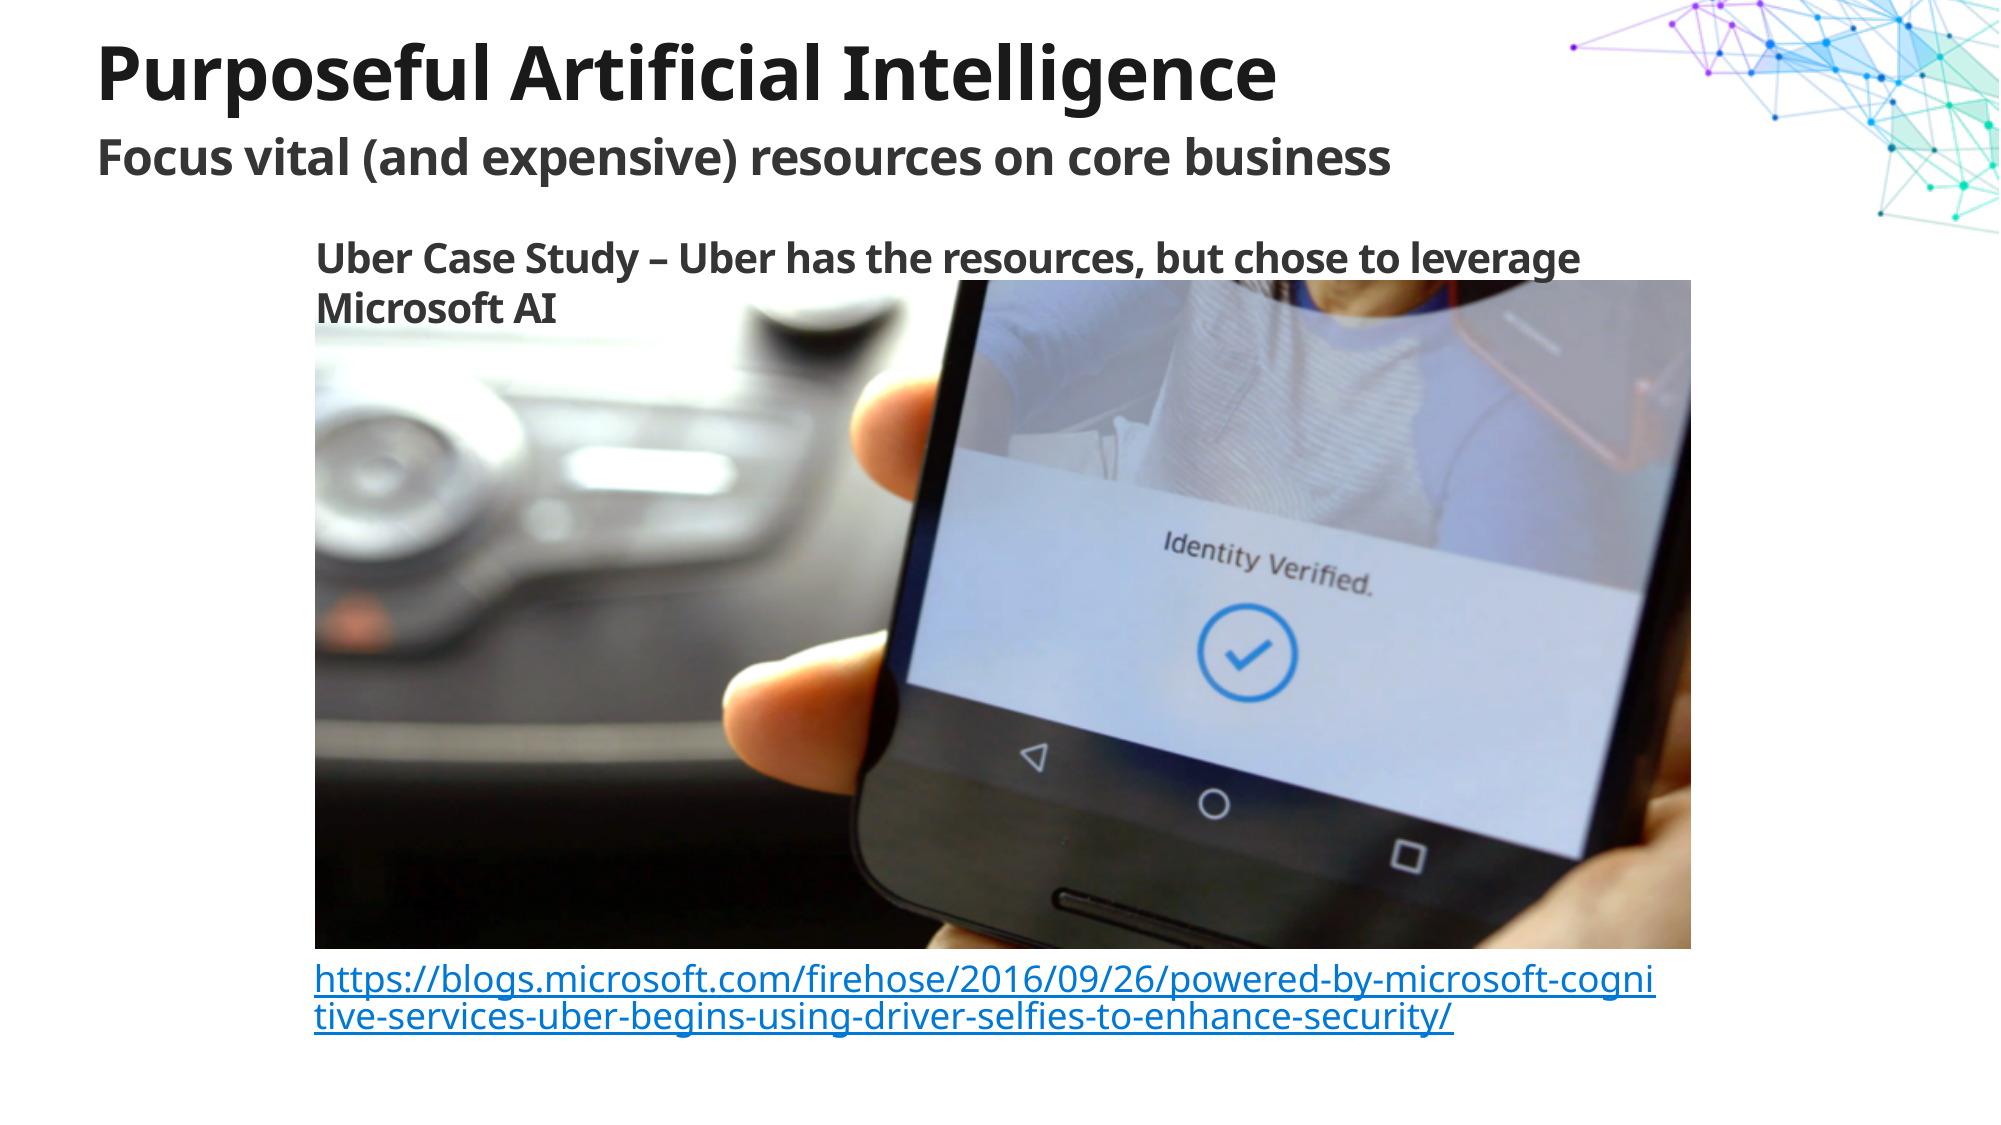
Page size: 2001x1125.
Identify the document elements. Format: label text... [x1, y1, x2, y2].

text_box https://blogs.microsoft.com/firehose/2016/09/26/powered-by-microsoft-cognitive-services-uber-begins-using-driver-selfies-to-enhance-security/ [299, 948, 1675, 1058]
title Focus vital (and expensive) resources on core business [96, 125, 1381, 187]
text_box Purposeful Artificial Intelligence [95, 25, 1381, 116]
text_box Uber Case Study – Uber has the resources, but chose to leverage Microsoft AI [315, 232, 1381, 280]
picture [314, 0, 1999, 949]
